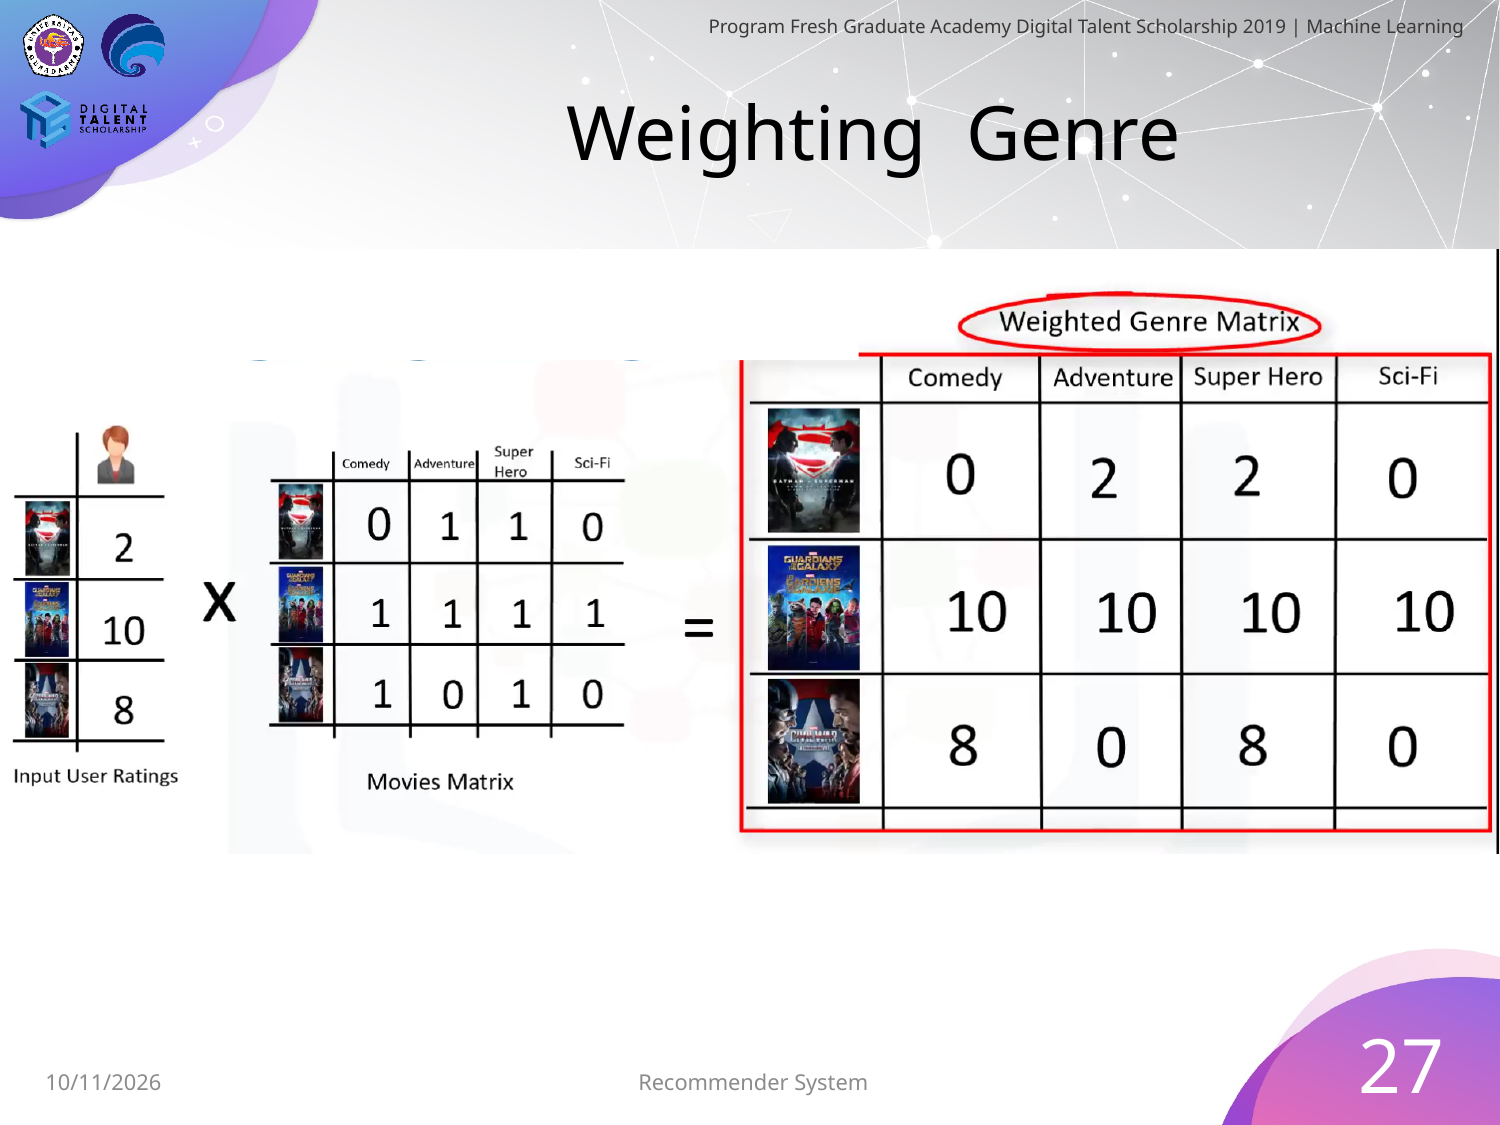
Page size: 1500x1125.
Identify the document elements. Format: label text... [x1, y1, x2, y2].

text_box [10, 249, 1500, 854]
picture [0, 0, 1500, 1125]
slide_number 27 [1327, 1025, 1477, 1115]
footer Recommender System [386, 1053, 1121, 1114]
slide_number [30, 1053, 272, 1114]
title Weighting Genre [271, 66, 1477, 207]
